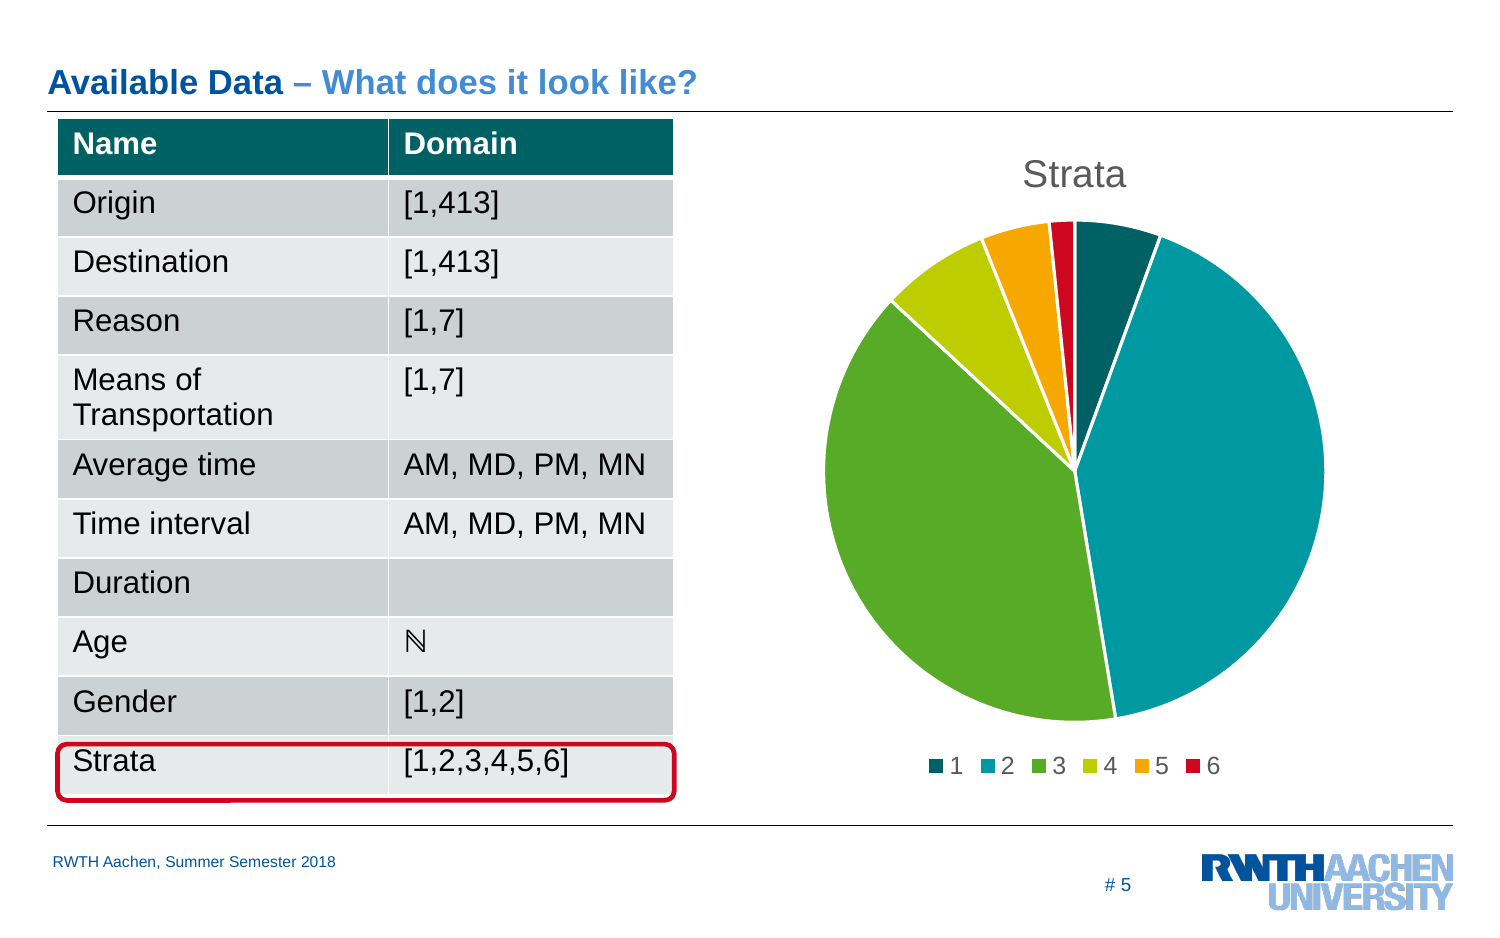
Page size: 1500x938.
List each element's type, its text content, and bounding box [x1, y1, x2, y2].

title Available Data – What does it look like? [47, 27, 1453, 102]
chart [574, 118, 1500, 786]
slide_number # 5 [1090, 854, 1241, 905]
text_box [57, 744, 675, 801]
picture [1181, 826, 1474, 938]
